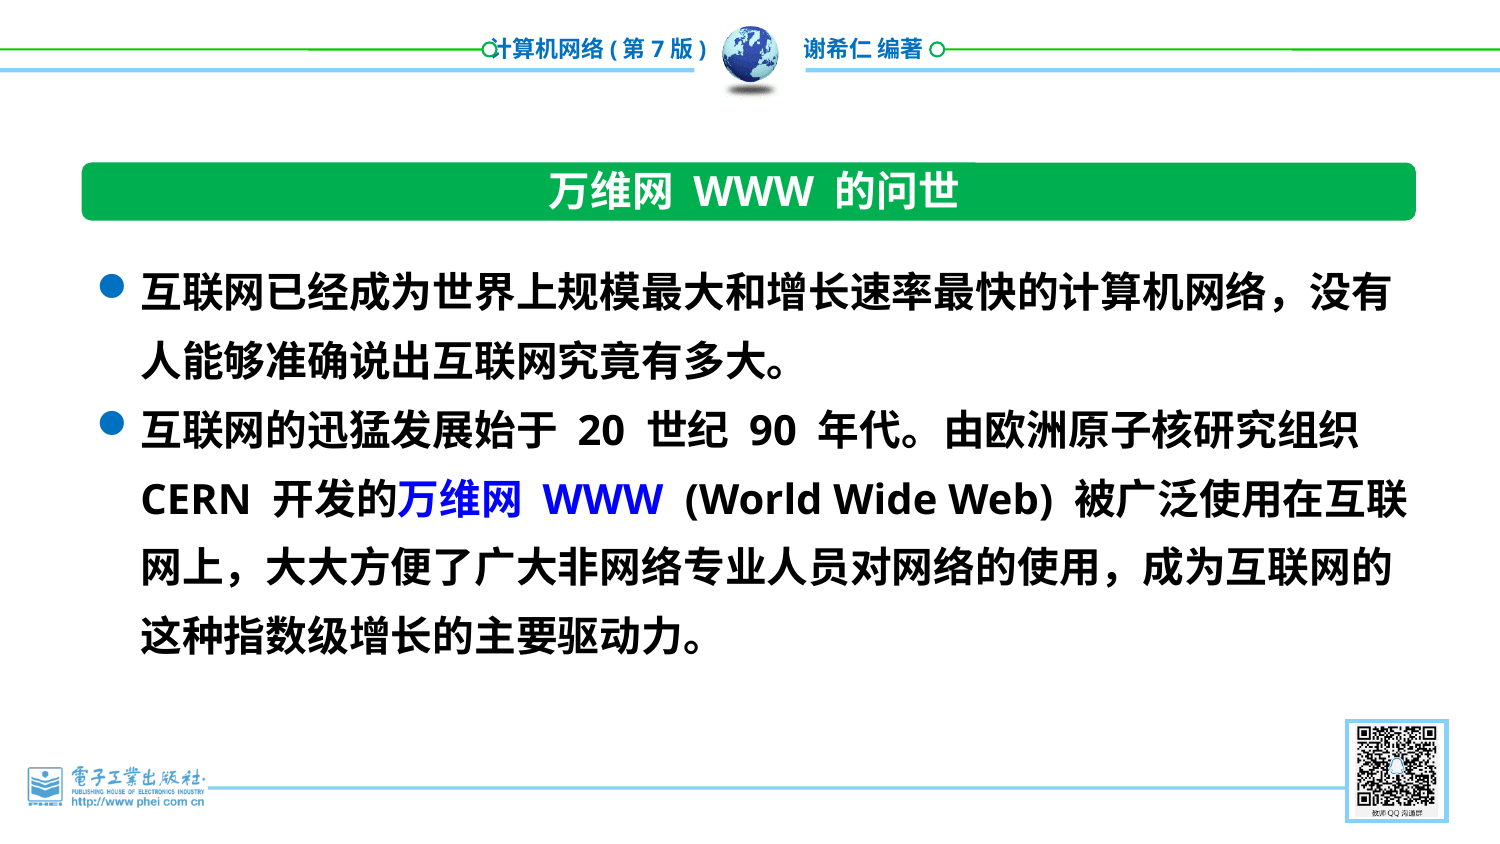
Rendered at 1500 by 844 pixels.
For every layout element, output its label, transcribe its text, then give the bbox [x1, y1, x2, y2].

text_box [976, 162, 1416, 221]
text_box [81, 162, 533, 221]
text_box 互联网已经成为世界上规模最大和增长速率最快的计算机网络，没有人能够准确说出互联网究竟有多大。 互联网的迅猛发展始于 20 世纪 90 年代。由欧洲原子核研究组织 CERN 开发的万维网 WWW (World Wide Web) 被广泛使用在互联网上，大大方便了广大非网络专业人员对网络的使用，成为互联网的这种指数级增长的主要驱动力。 [81, 240, 1435, 668]
text_box 万维网 WWW 的问世 [533, 157, 976, 222]
picture [1355, 724, 1438, 817]
picture [720, 24, 780, 100]
picture [23, 764, 208, 809]
